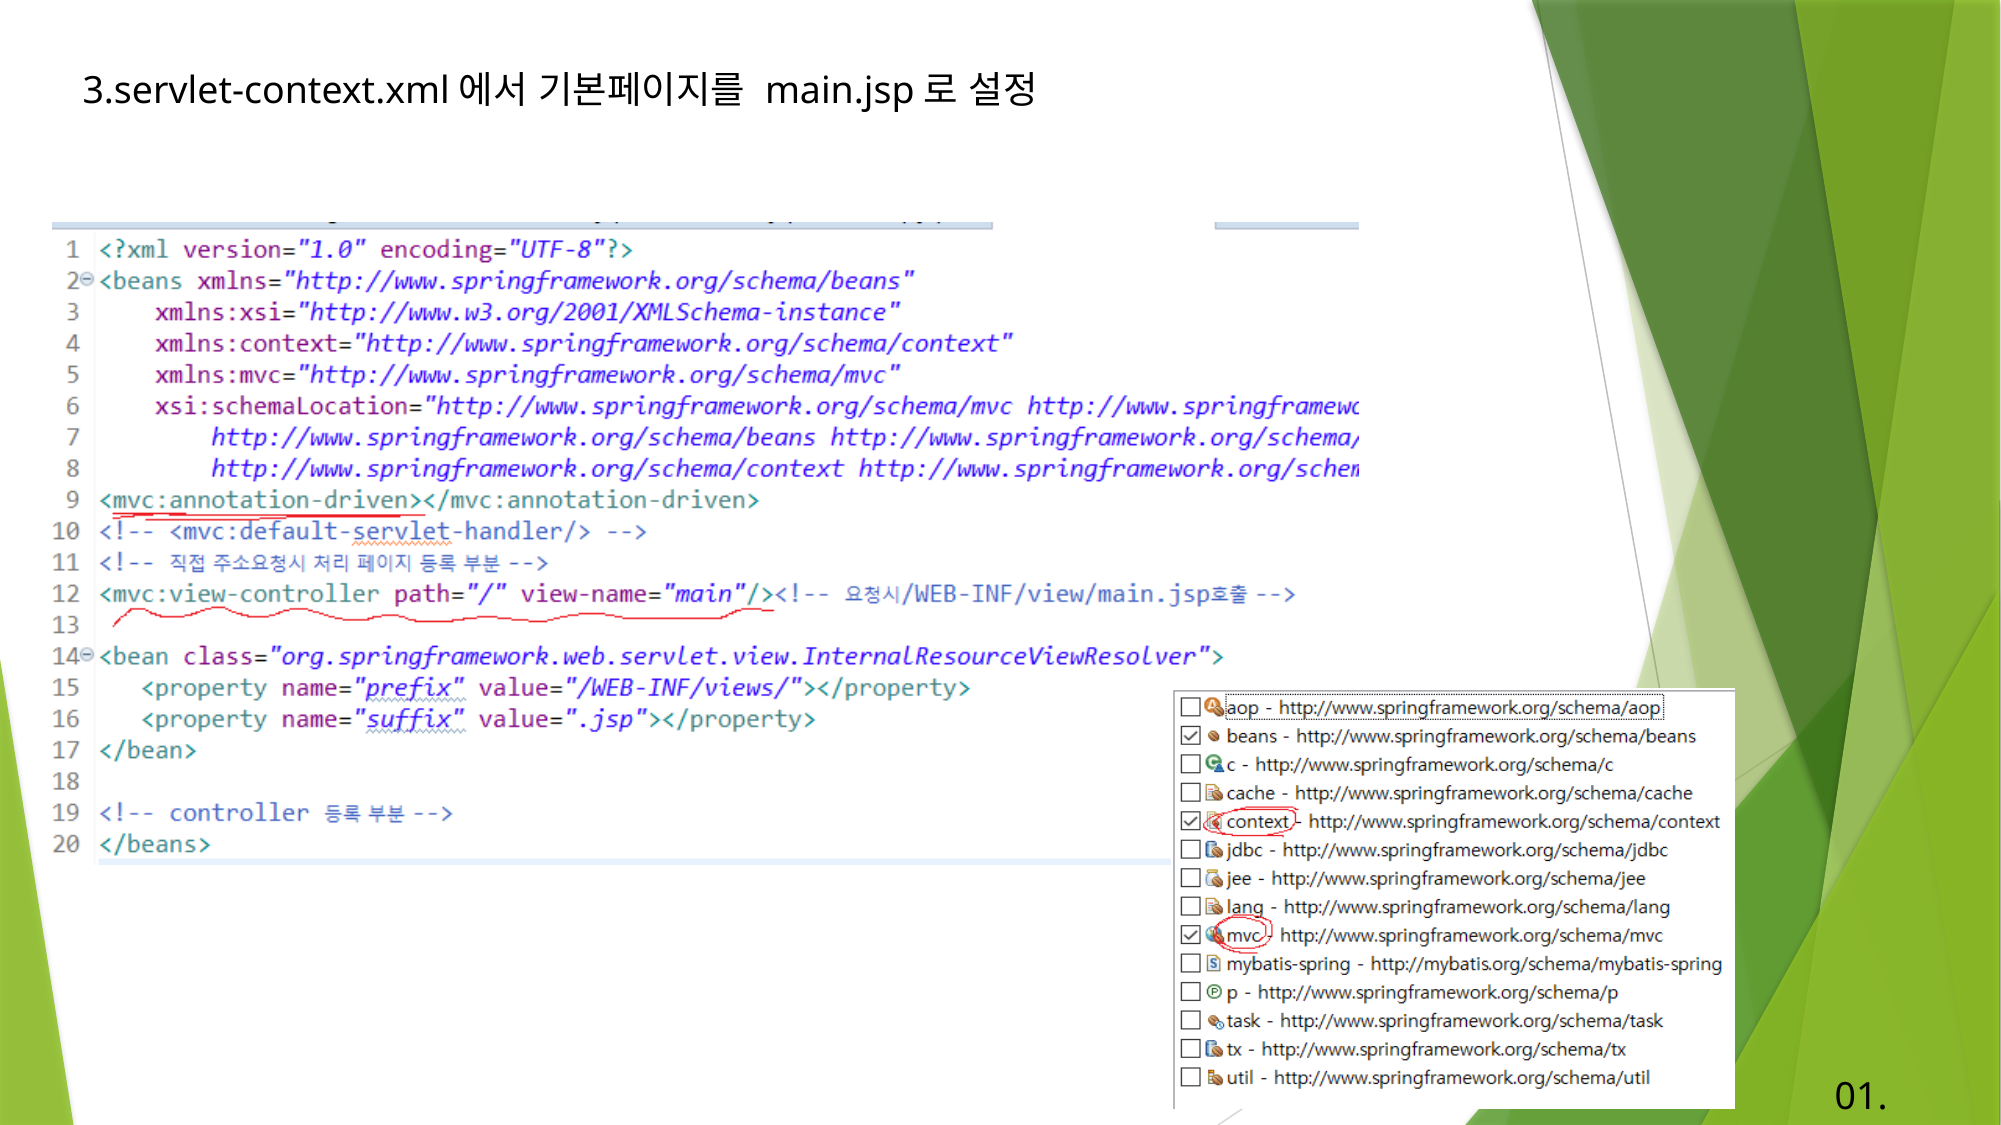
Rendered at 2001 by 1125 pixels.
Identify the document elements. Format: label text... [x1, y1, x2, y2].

text_box 01. basic [1819, 1064, 2000, 1125]
text_box 3.servlet-context.xml에서 기본페이지를 main.jsp로 설정 [67, 59, 1069, 119]
picture [52, 221, 1735, 1109]
